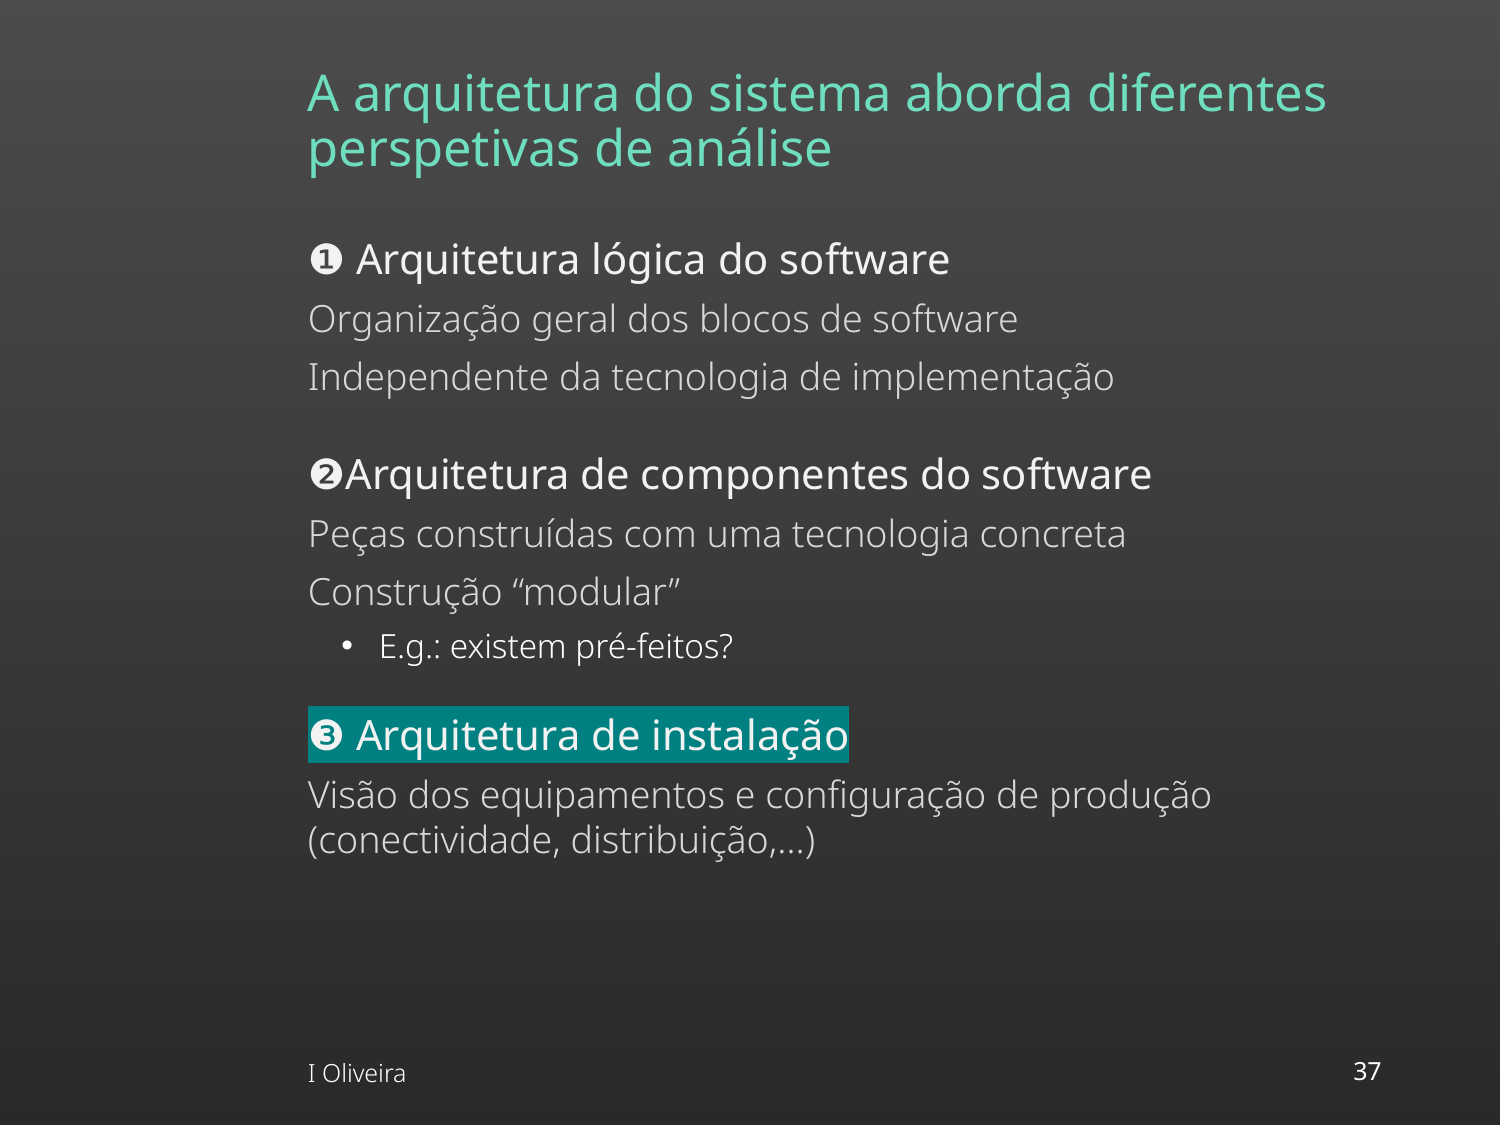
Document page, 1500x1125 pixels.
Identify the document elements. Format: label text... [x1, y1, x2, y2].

title A arquitetura do sistema aborda diferentes perspetivas de análise [292, 59, 1397, 185]
list ❶ Arquitetura lógica do software Organização geral dos blocos de software Independente da tecnologia de implementação ❷Arquitetura de componentes do software Peças construídas com uma tecnologia concreta Construção “modular” E.g.: existem pré-feitos? ❸ Arquitetura de instalação Visão dos equipamentos e configuração de produção (conectividade, distribuição,…) [292, 224, 1397, 1014]
slide_number ‹#› [1059, 1042, 1397, 1103]
footer I Oliveira [292, 1042, 1004, 1103]
